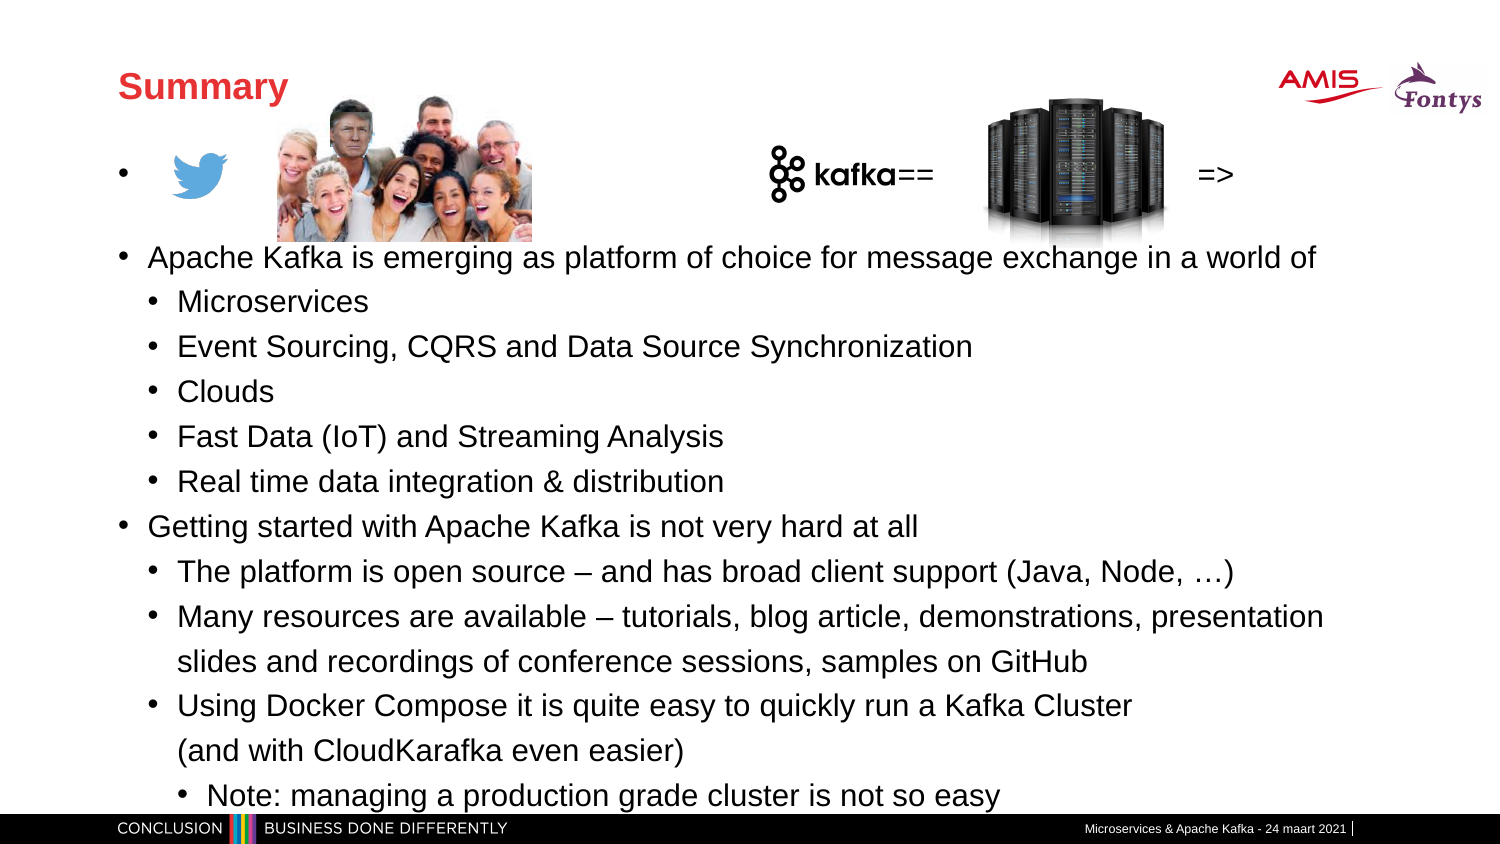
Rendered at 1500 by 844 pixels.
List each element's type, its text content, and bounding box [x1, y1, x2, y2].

picture [277, 95, 532, 242]
picture [1205, 58, 1489, 116]
footer Microservices & Apache Kafka - 24 maart 2021 [814, 820, 1347, 839]
picture [760, 136, 904, 212]
picture [239, 814, 1500, 844]
picture [0, 814, 236, 844]
picture [983, 89, 1171, 248]
picture [171, 153, 228, 199]
title Summary [118, 47, 1205, 130]
list => == => Apache Kafka is emerging as platform of choice for message exchange in a world of Microservices Event Sourcing, CQRS and Data Source Synchronization Clouds Fast Data (IoT) and Streaming Analysis Real time data integration & distribution Getting started with Apache Kafka is not very hard at all The platform is open source – and has broad client support (Java, Node, …) Many resources are available – tutorials, blog article, demonstrations, presentation slides and recordings of conference sessions, samples on GitHub Using Docker Compose it is quite easy to quickly run a Kafka Cluster (and with CloudKarafka even easier) Note: managing a production grade cluster is not so easy [118, 147, 1328, 768]
